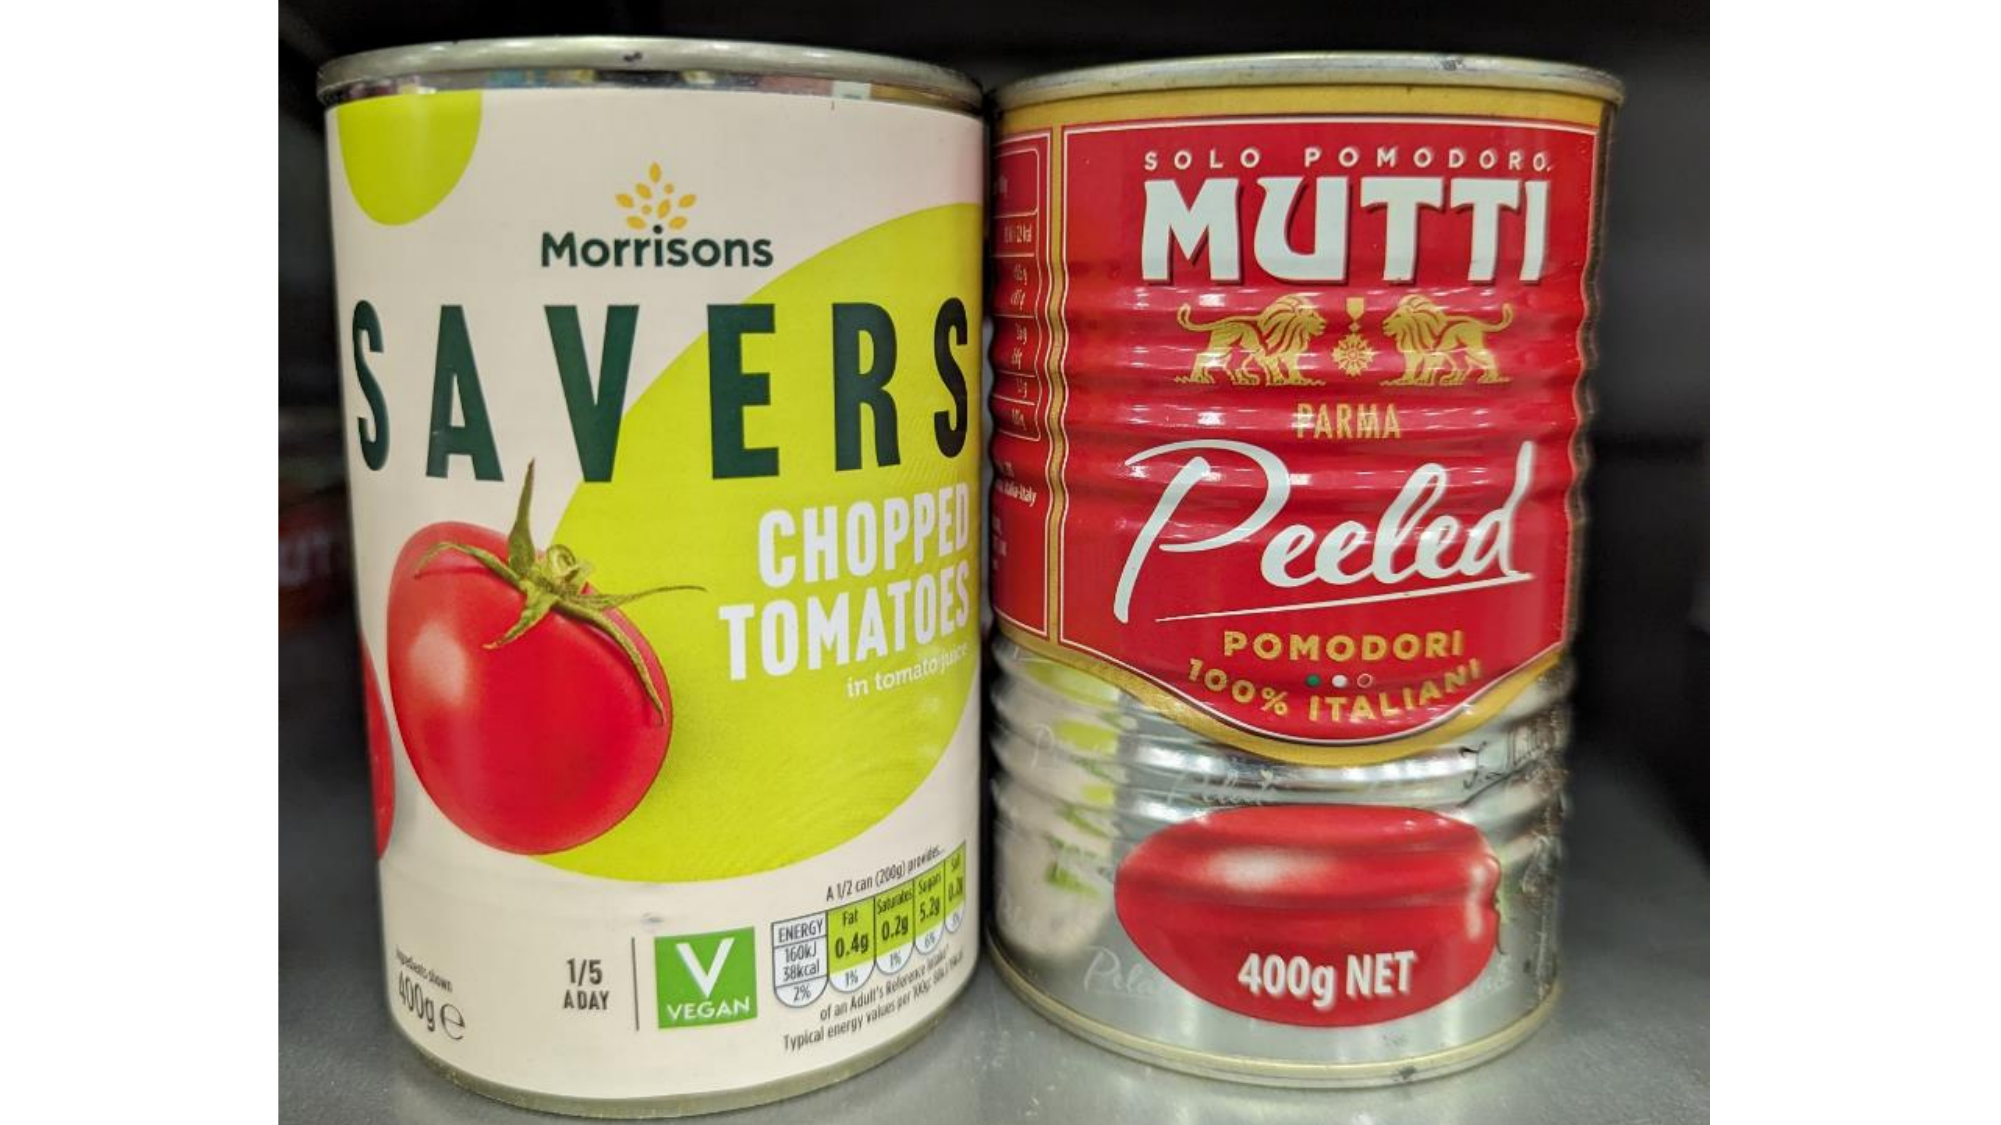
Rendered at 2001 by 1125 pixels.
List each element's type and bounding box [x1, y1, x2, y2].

picture [278, 0, 1710, 1125]
